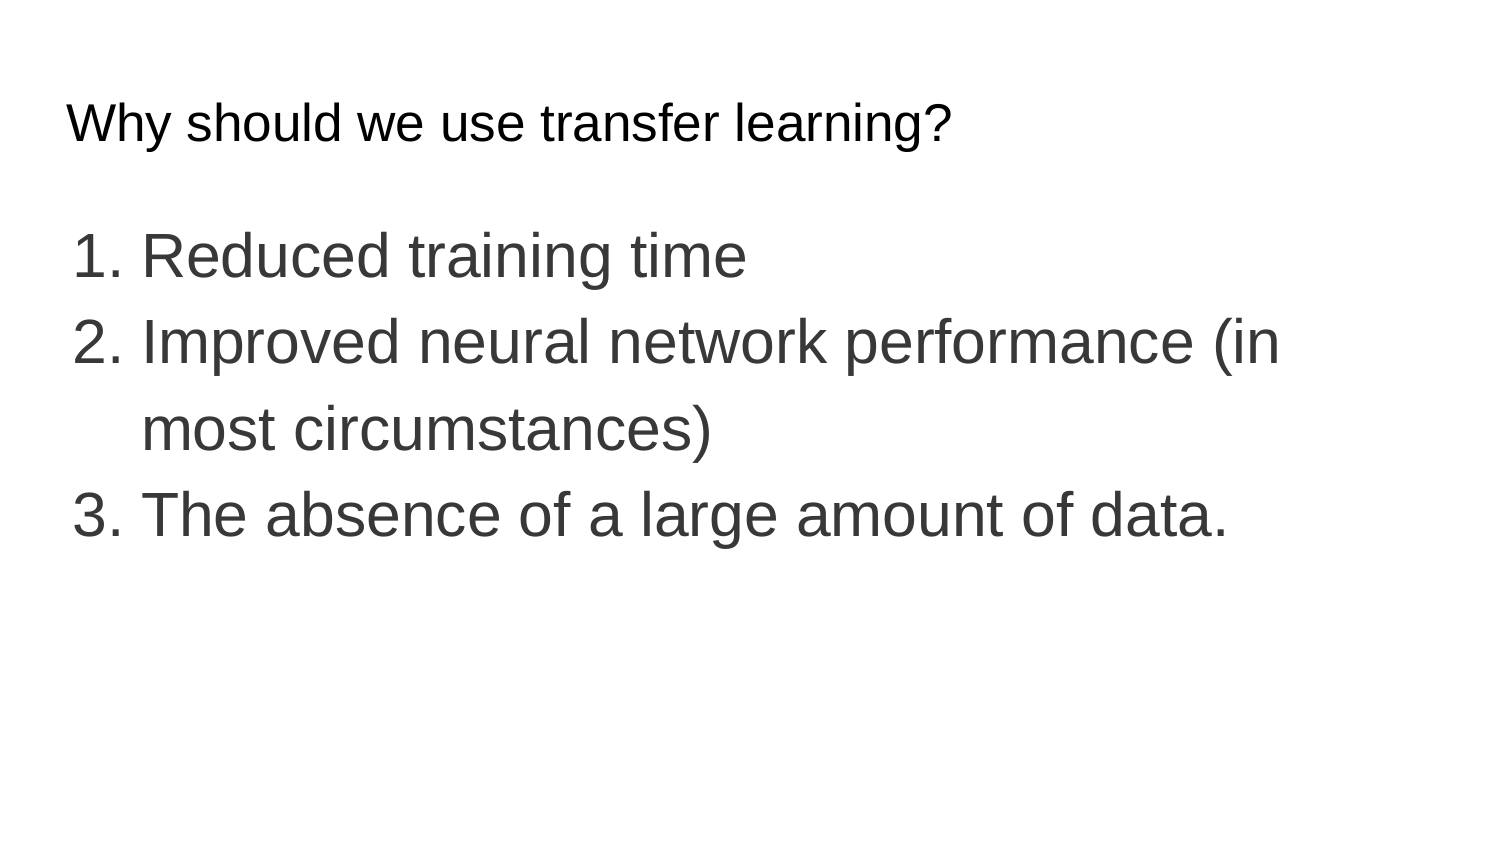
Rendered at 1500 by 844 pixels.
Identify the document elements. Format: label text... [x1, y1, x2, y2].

list Reduced training time Improved neural network performance (in most circumstances) The absence of a large amount of data. [51, 189, 1449, 750]
title Why should we use transfer learning? [51, 72, 1449, 167]
